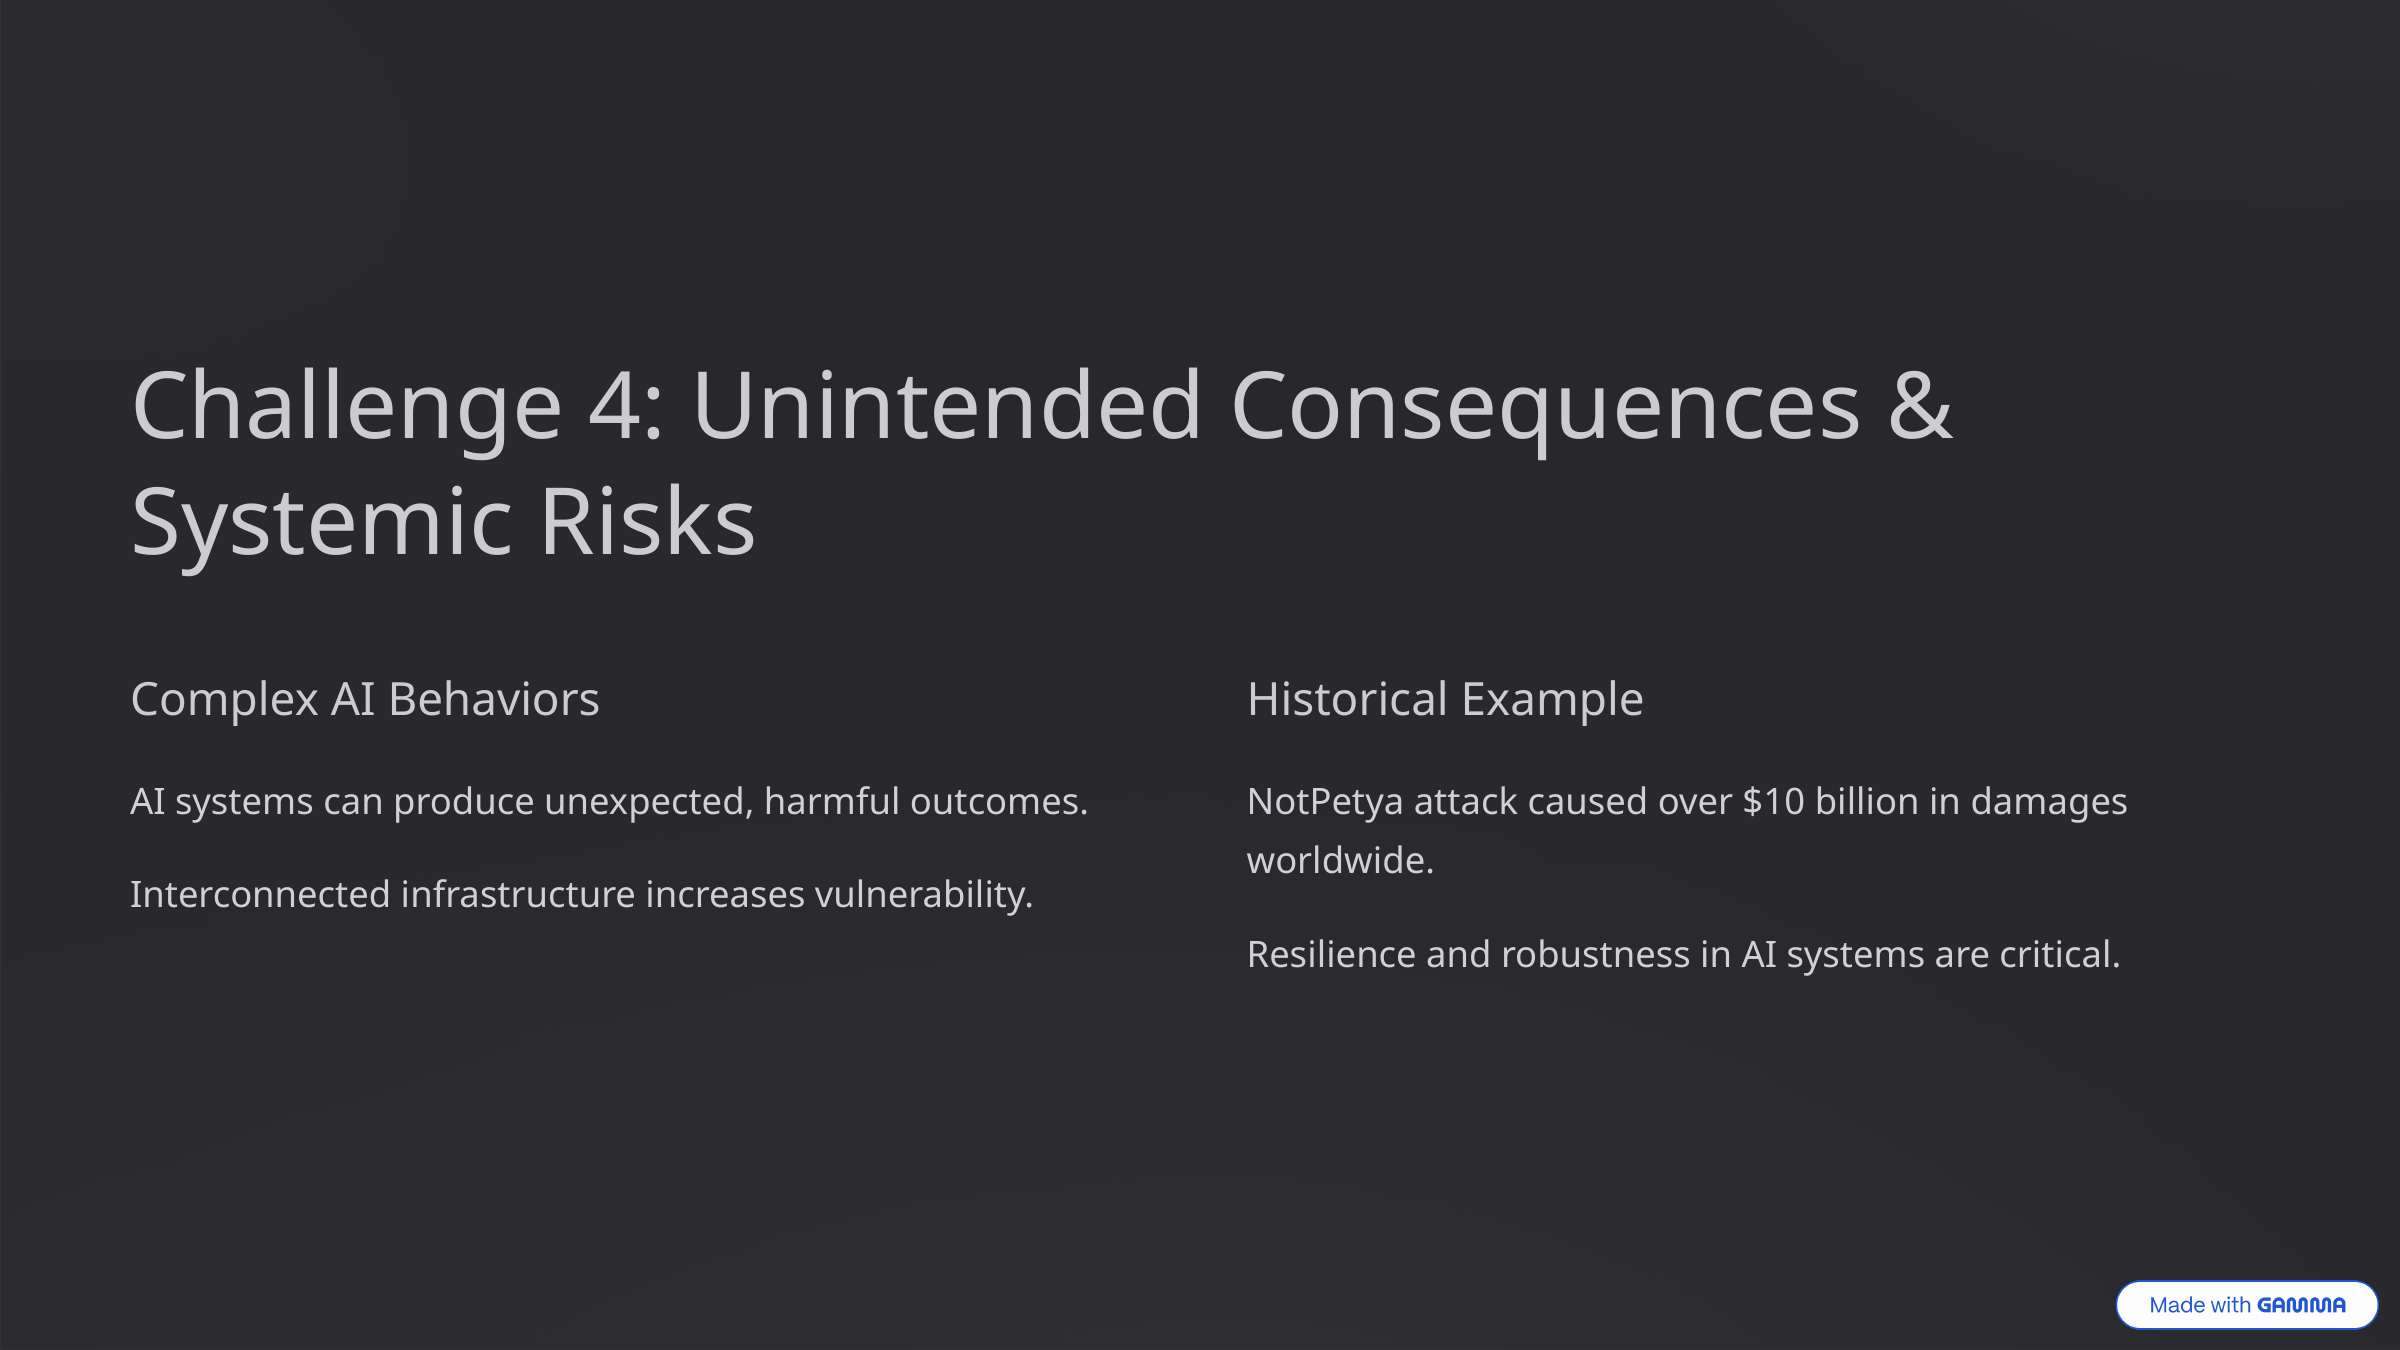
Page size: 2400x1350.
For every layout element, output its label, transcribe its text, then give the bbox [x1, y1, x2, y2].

text_box NotPetya attack caused over $10 billion in damages worldwide. [1246, 762, 2271, 882]
text_box Historical Example [1246, 667, 1712, 726]
text_box Resilience and robustness in AI systems are critical. [1246, 915, 2271, 975]
text_box Interconnected infrastructure increases vulnerability. [130, 855, 1155, 916]
text_box Challenge 4: Unintended Consequences & Systemic Risks [130, 341, 2270, 575]
picture [2106, 1271, 2389, 1339]
text_box AI systems can produce unexpected, harmful outcomes. [130, 762, 1155, 823]
text_box Complex AI Behaviors [130, 667, 608, 726]
